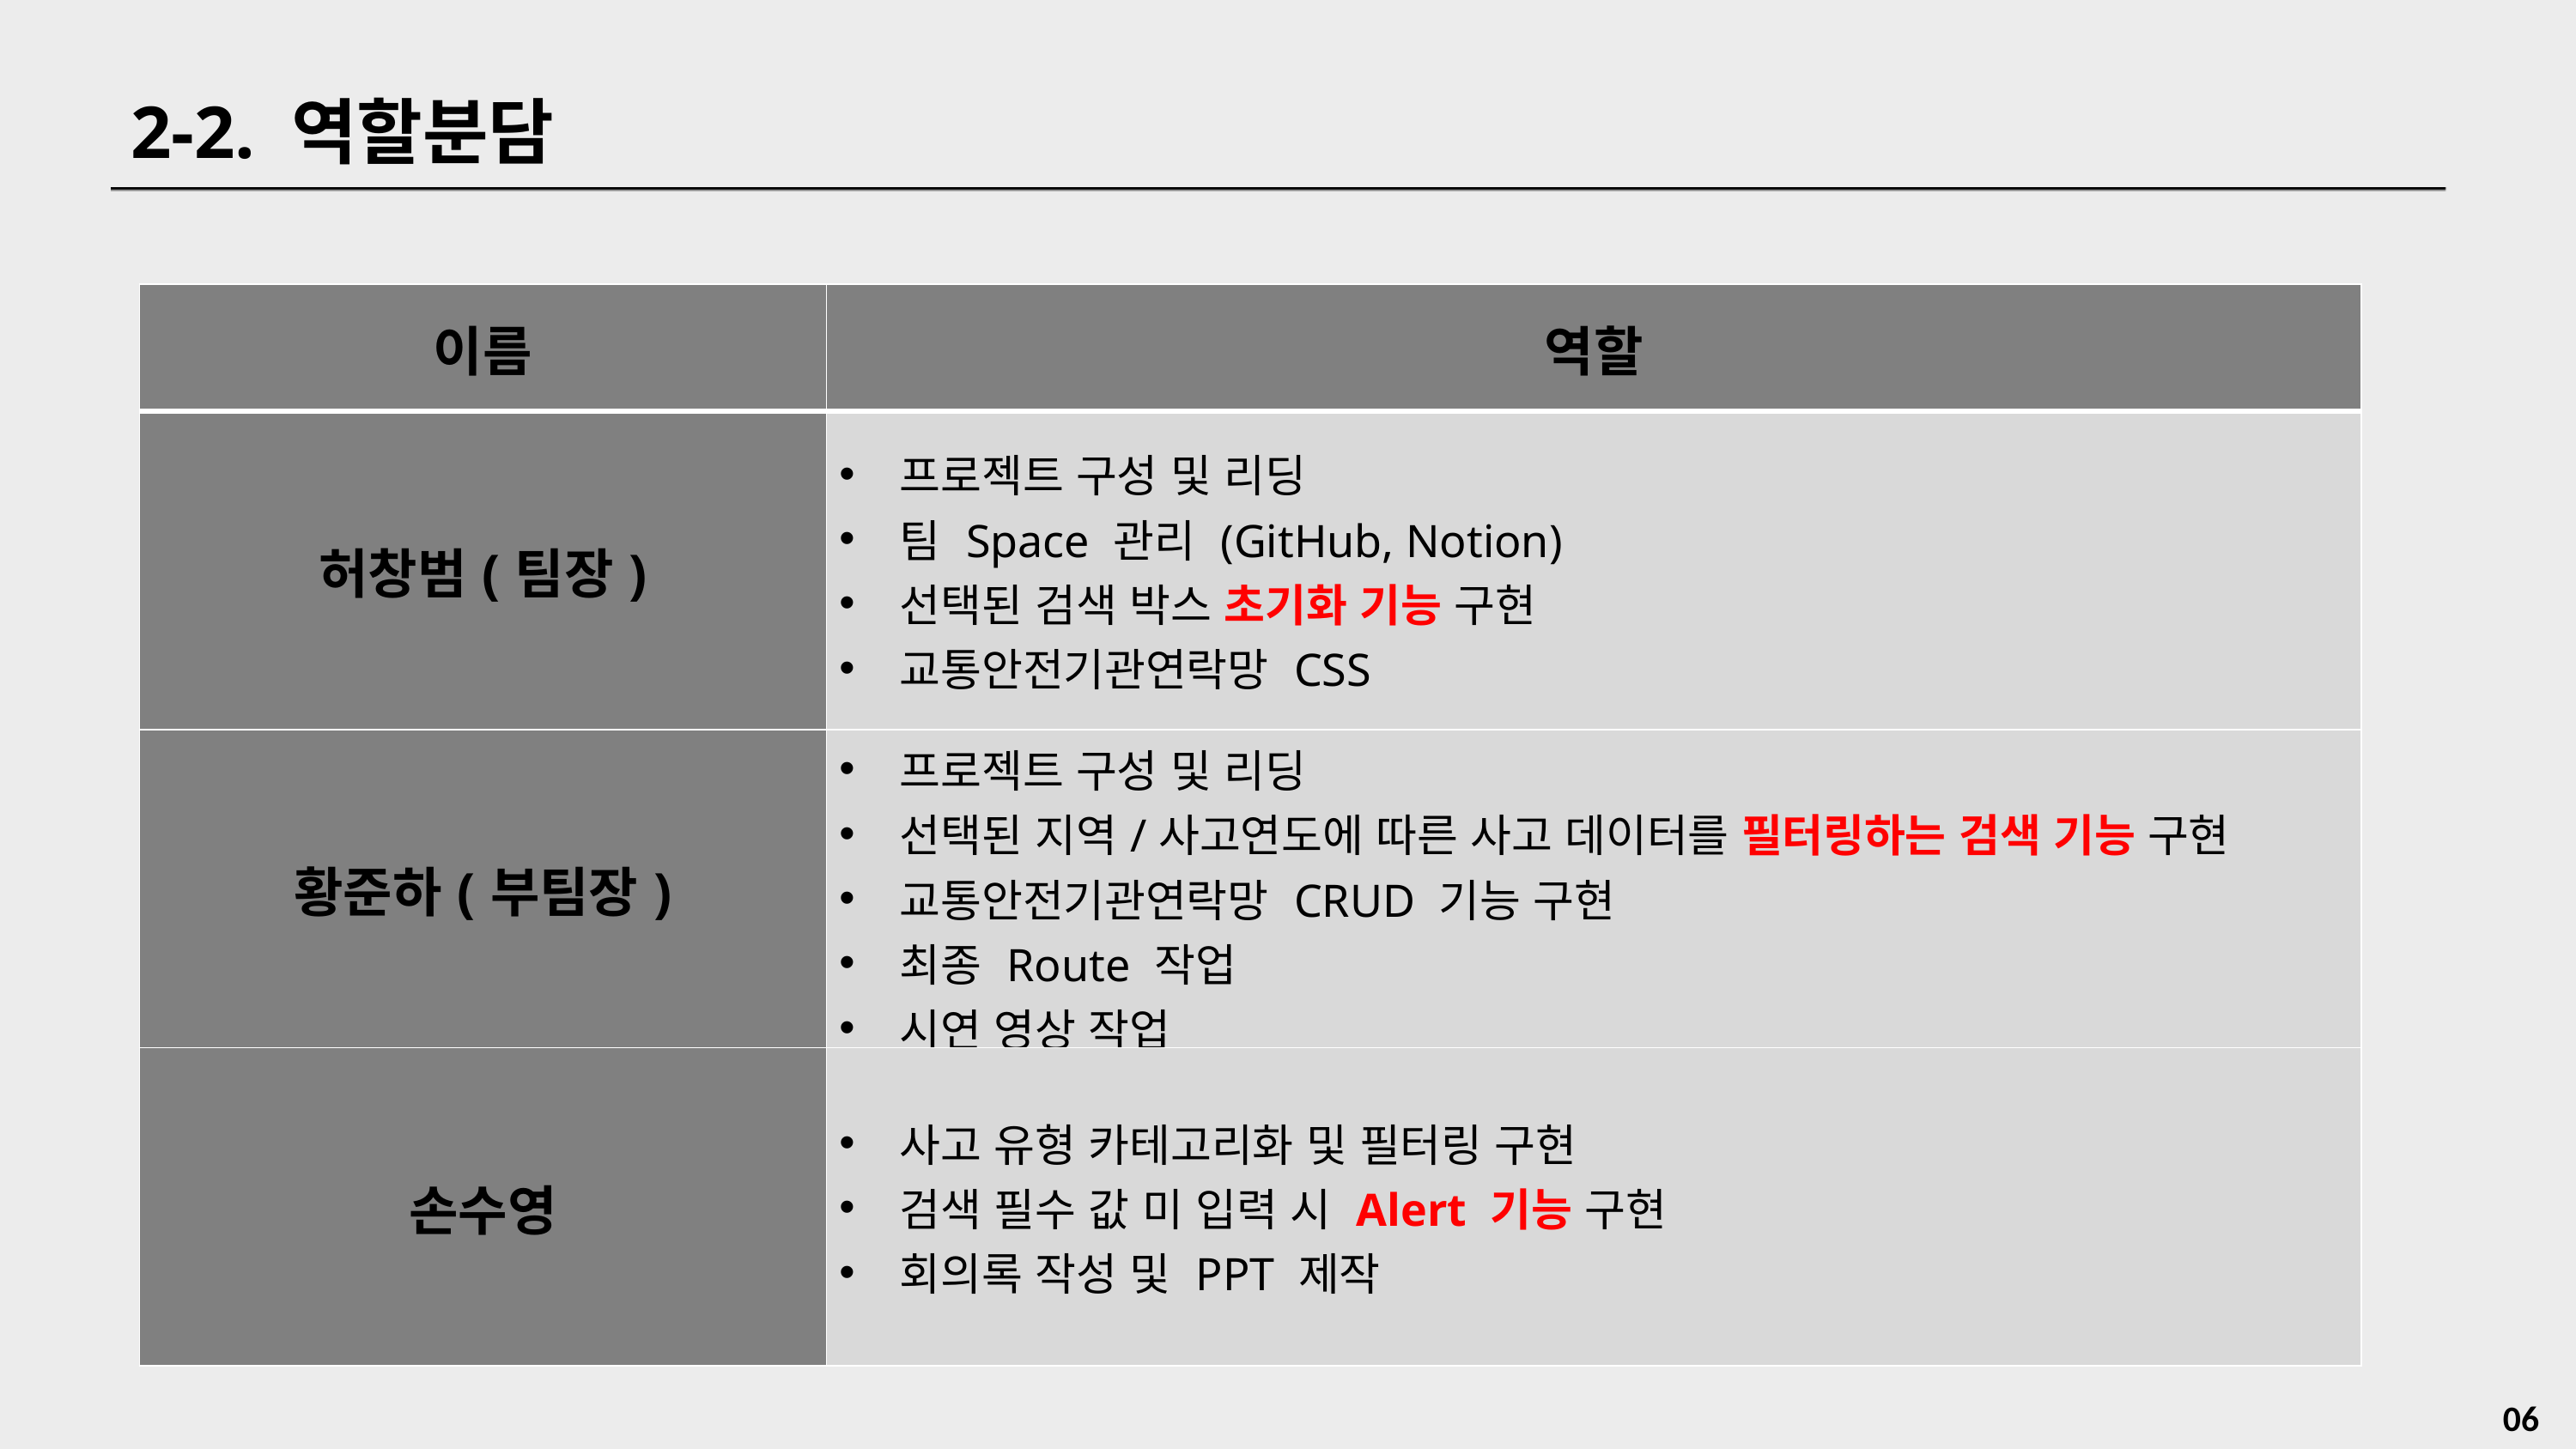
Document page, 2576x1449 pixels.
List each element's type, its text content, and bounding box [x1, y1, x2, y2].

table_cell 허창범(팀장) [140, 414, 826, 729]
text_box 2-2. 역할분담 [118, 80, 1127, 179]
table_cell 프로젝트 구성 및 리딩 선택된 지역/사고연도에 따른 사고 데이터를 필터링하는 검색 기능 구현 교통안전기관연락망 CRUD 기능 구현 최종 Route 작업 시연 영상 작업 [827, 731, 2360, 1047]
table_cell 손수영 [140, 1048, 826, 1365]
table_header 역할 [827, 285, 2360, 409]
table_header 이름 [140, 285, 826, 409]
table_cell 황준하(부팀장) [140, 731, 826, 1047]
table_cell 프로젝트 구성 및 리딩 팀 Space 관리 (GitHub, Notion) 선택된 검색 박스 초기화 기능 구현 교통안전기관연락망 CSS [827, 414, 2360, 729]
picture [110, 187, 2448, 192]
table_cell 사고 유형 카테고리화 및 필터링 구현 검색 필수 값 미 입력 시 Alert 기능 구현 회의록 작성 및 PPT 제작 [827, 1048, 2360, 1365]
text_box 06 [2490, 1389, 2576, 1446]
